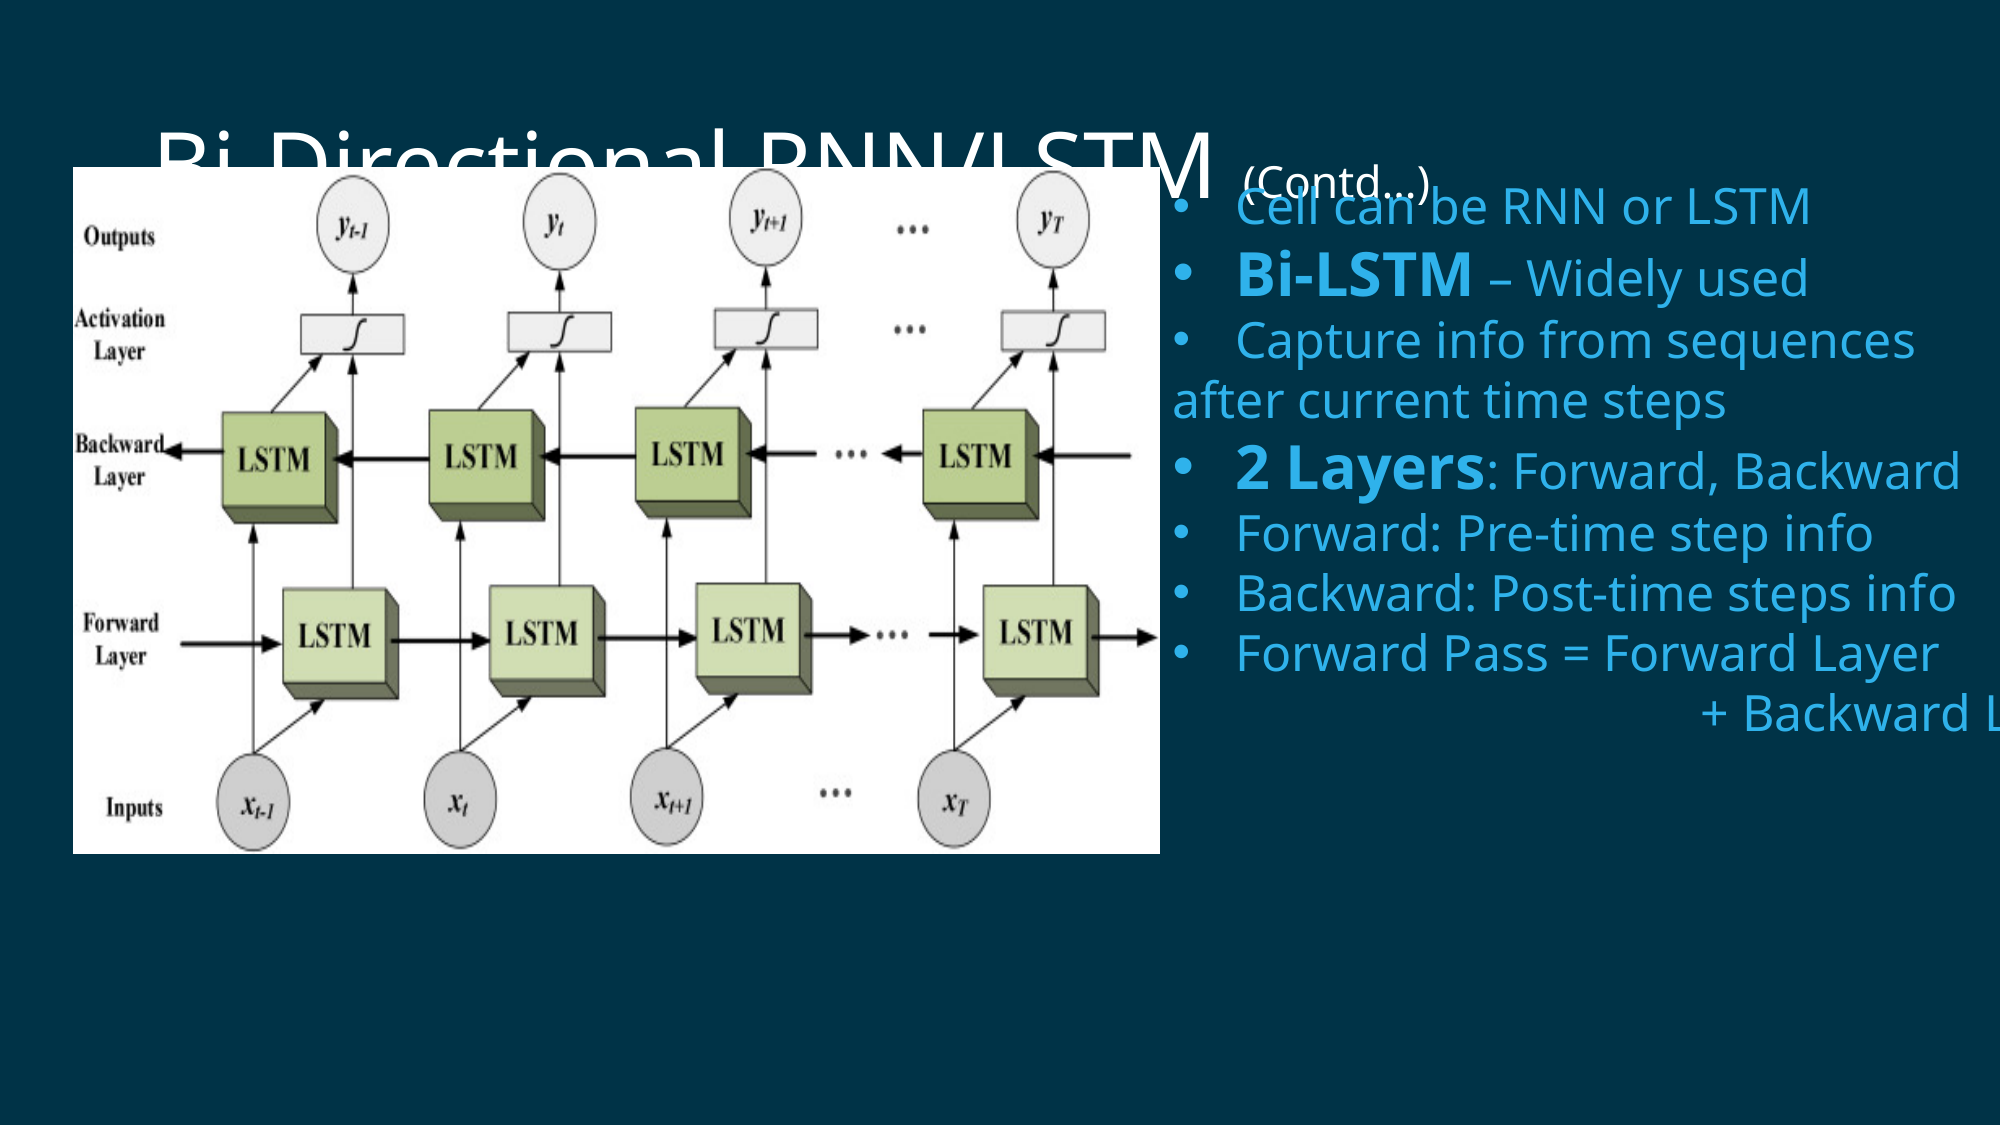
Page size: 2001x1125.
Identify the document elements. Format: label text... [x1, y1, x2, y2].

title Bi-Directional RNN/LSTM (Contd…) [137, 59, 1863, 167]
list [73, 167, 1160, 854]
text_box Cell can be RNN or LSTM Bi-LSTM – Widely used Capture info from sequences after current time steps 2 Layers: Forward, Backward Forward: Pre-time step info Backward: Post-time steps info Forward Pass = Forward Layer + Backward Layer [1158, 167, 2000, 869]
